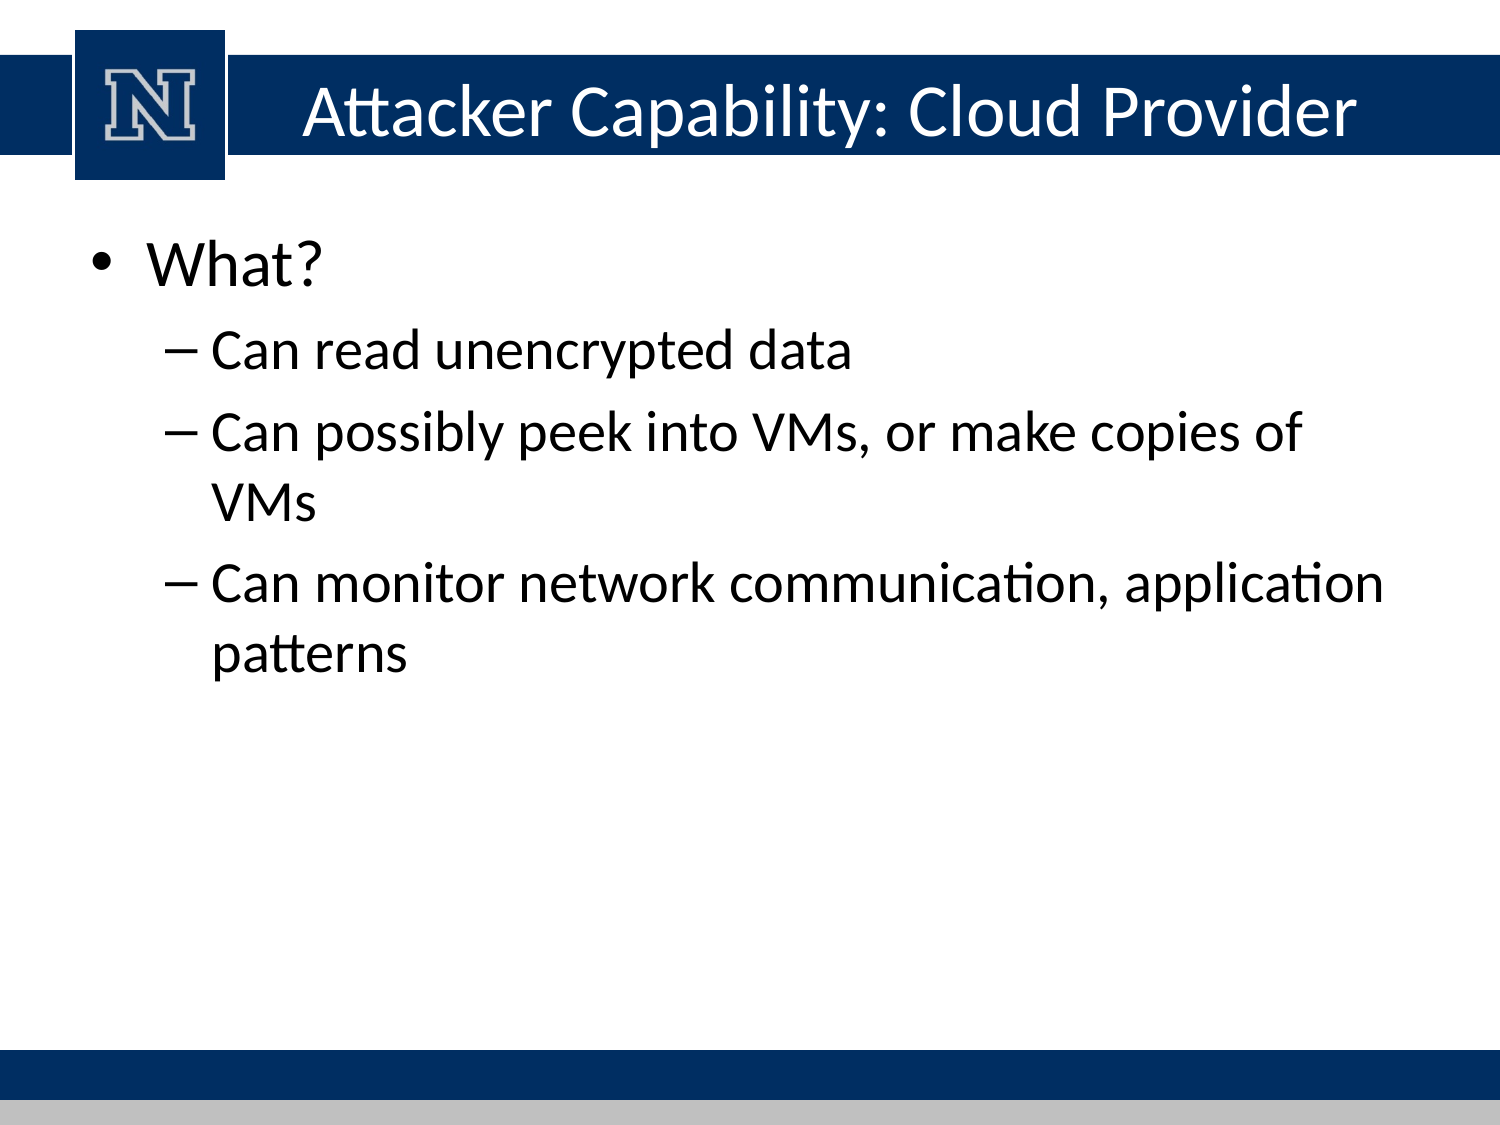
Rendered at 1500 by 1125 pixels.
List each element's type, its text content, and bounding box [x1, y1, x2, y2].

title Attacker Capability: Cloud Provider [287, 12, 1475, 200]
list What? Can read unencrypted data Can possibly peek into VMs, or make copies of VMs Can monitor network communication, application patterns [75, 212, 1425, 1005]
picture [75, 30, 225, 180]
